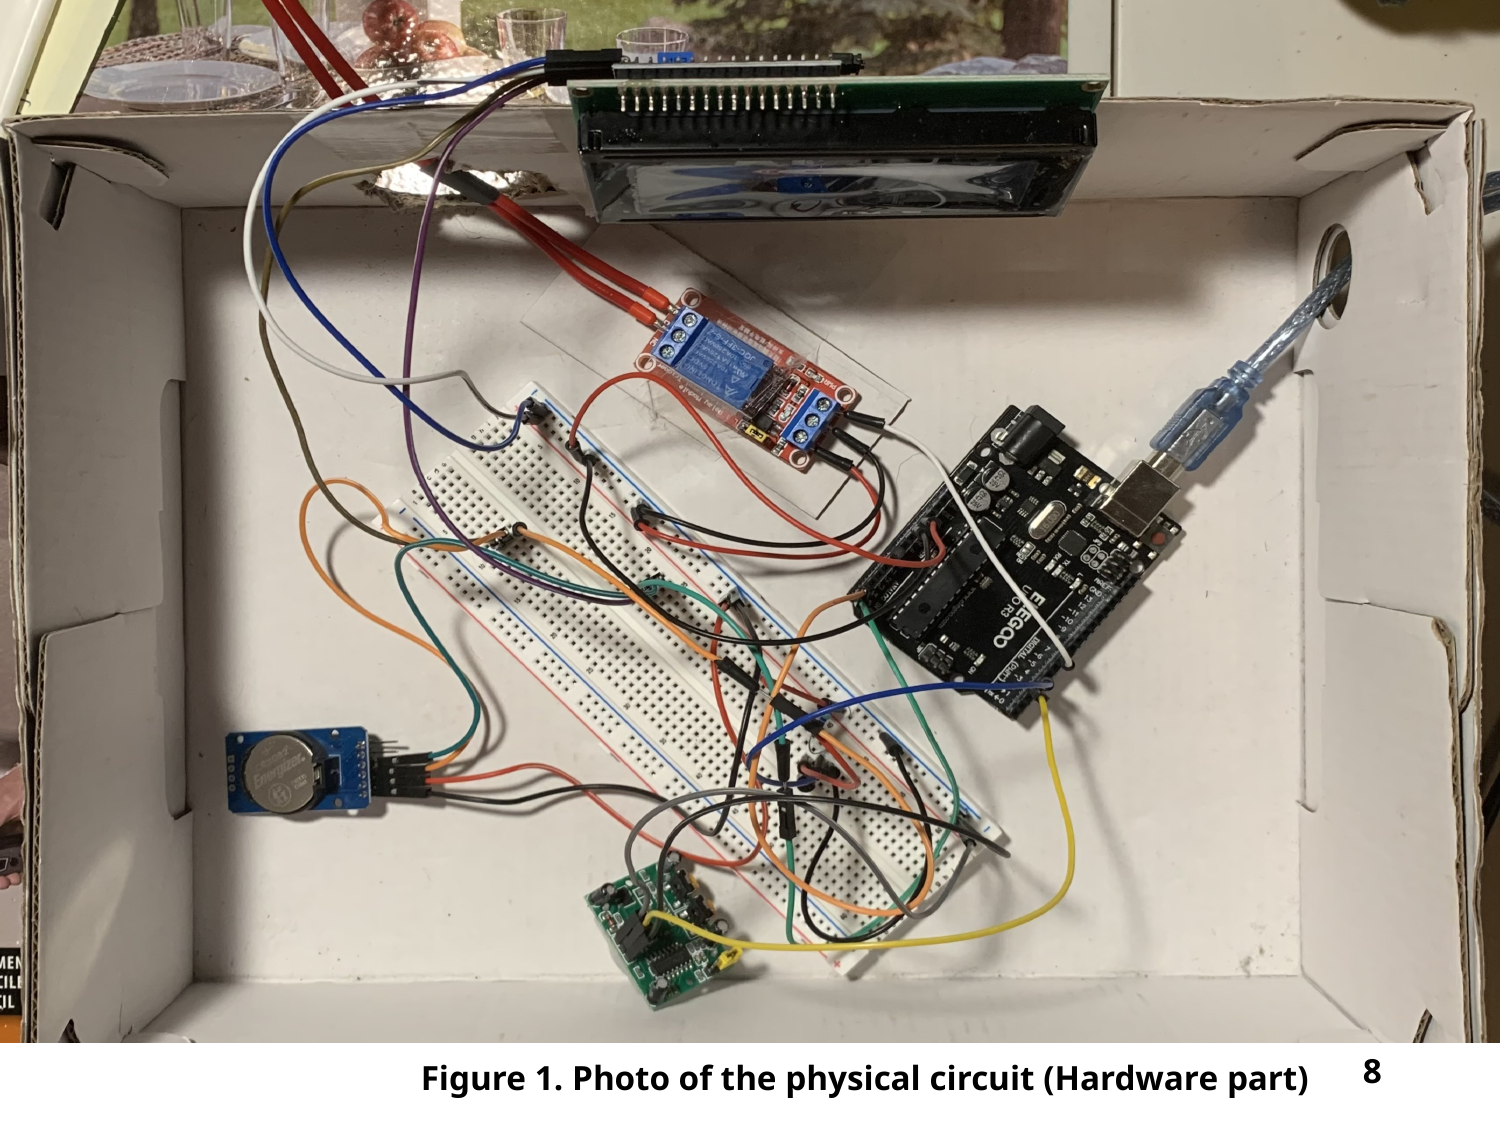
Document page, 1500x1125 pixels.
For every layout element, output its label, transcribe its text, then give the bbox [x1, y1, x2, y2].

slide_number 8 [1059, 1044, 1397, 1049]
picture [0, 0, 1500, 1044]
text_box Figure 1. Photo of the physical circuit (Hardware part) [406, 1049, 1500, 1105]
